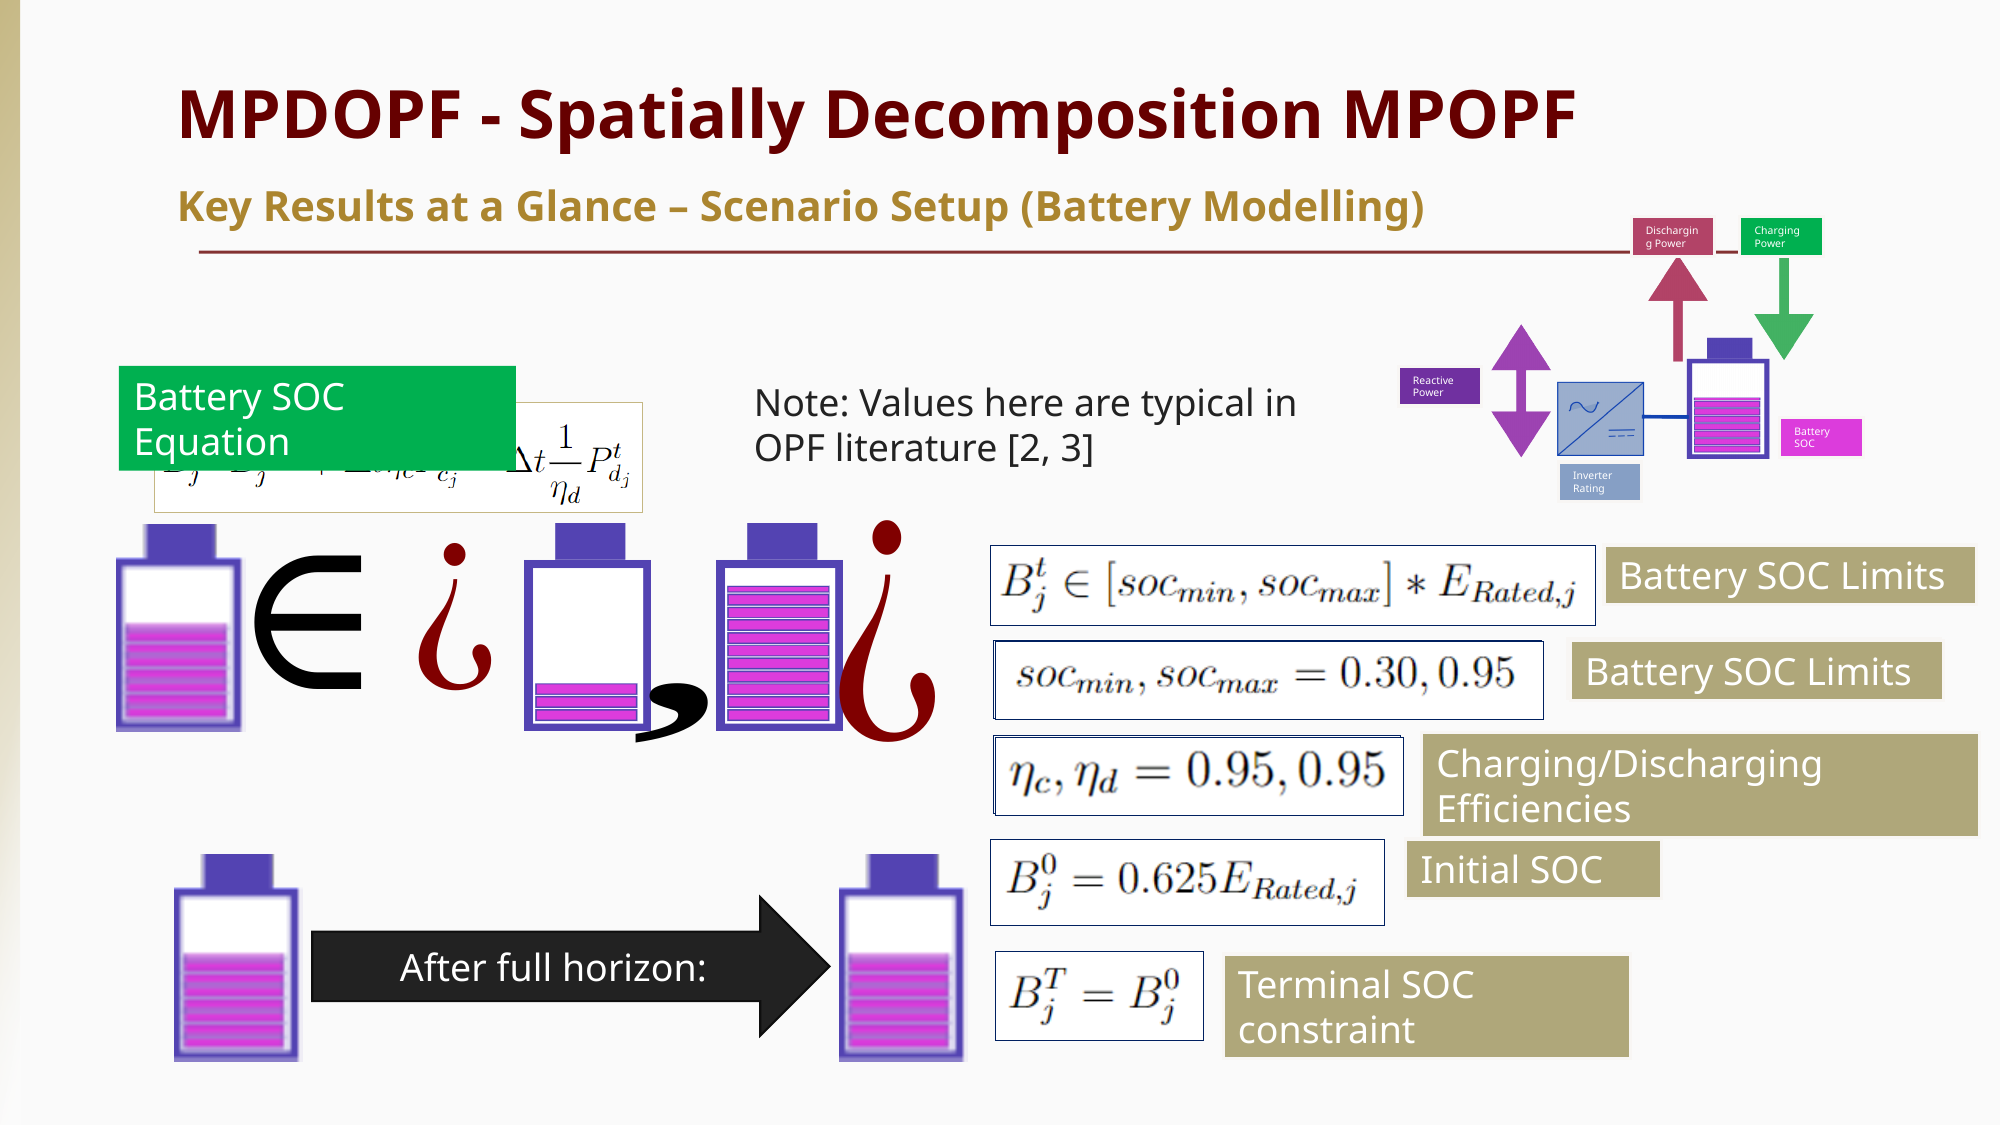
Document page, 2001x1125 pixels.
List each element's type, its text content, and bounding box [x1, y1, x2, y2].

picture [990, 839, 1385, 926]
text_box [174, 854, 968, 1062]
title MPDOPF - Spatially Decomposition MPOPF [176, 58, 1828, 154]
picture [990, 545, 1596, 626]
text_box Terminal SOC constraint [1222, 952, 1632, 1060]
picture [116, 524, 246, 732]
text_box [1398, 216, 1864, 518]
picture [524, 523, 651, 731]
picture [716, 523, 843, 731]
picture [993, 735, 1404, 816]
text_box Battery SOC Limits [1569, 639, 1945, 702]
picture [992, 639, 1544, 720]
text_box Battery SOC Limits [1566, 637, 1942, 700]
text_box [0, 0, 21, 1125]
picture [995, 951, 1204, 1041]
text_box Battery SOC Limits [1602, 543, 1978, 606]
list Key Results at a Glance – Scenario Setup (Battery Modelling) [176, 185, 1828, 238]
picture [154, 402, 643, 513]
text_box Charging/Discharging Efficiencies [1420, 731, 1981, 839]
text_box Initial SOC [1404, 837, 1663, 900]
text_box Battery SOC Equation [118, 365, 516, 471]
text_box Note: Values here are typical in OPF literature [2, 3] [739, 371, 1329, 476]
